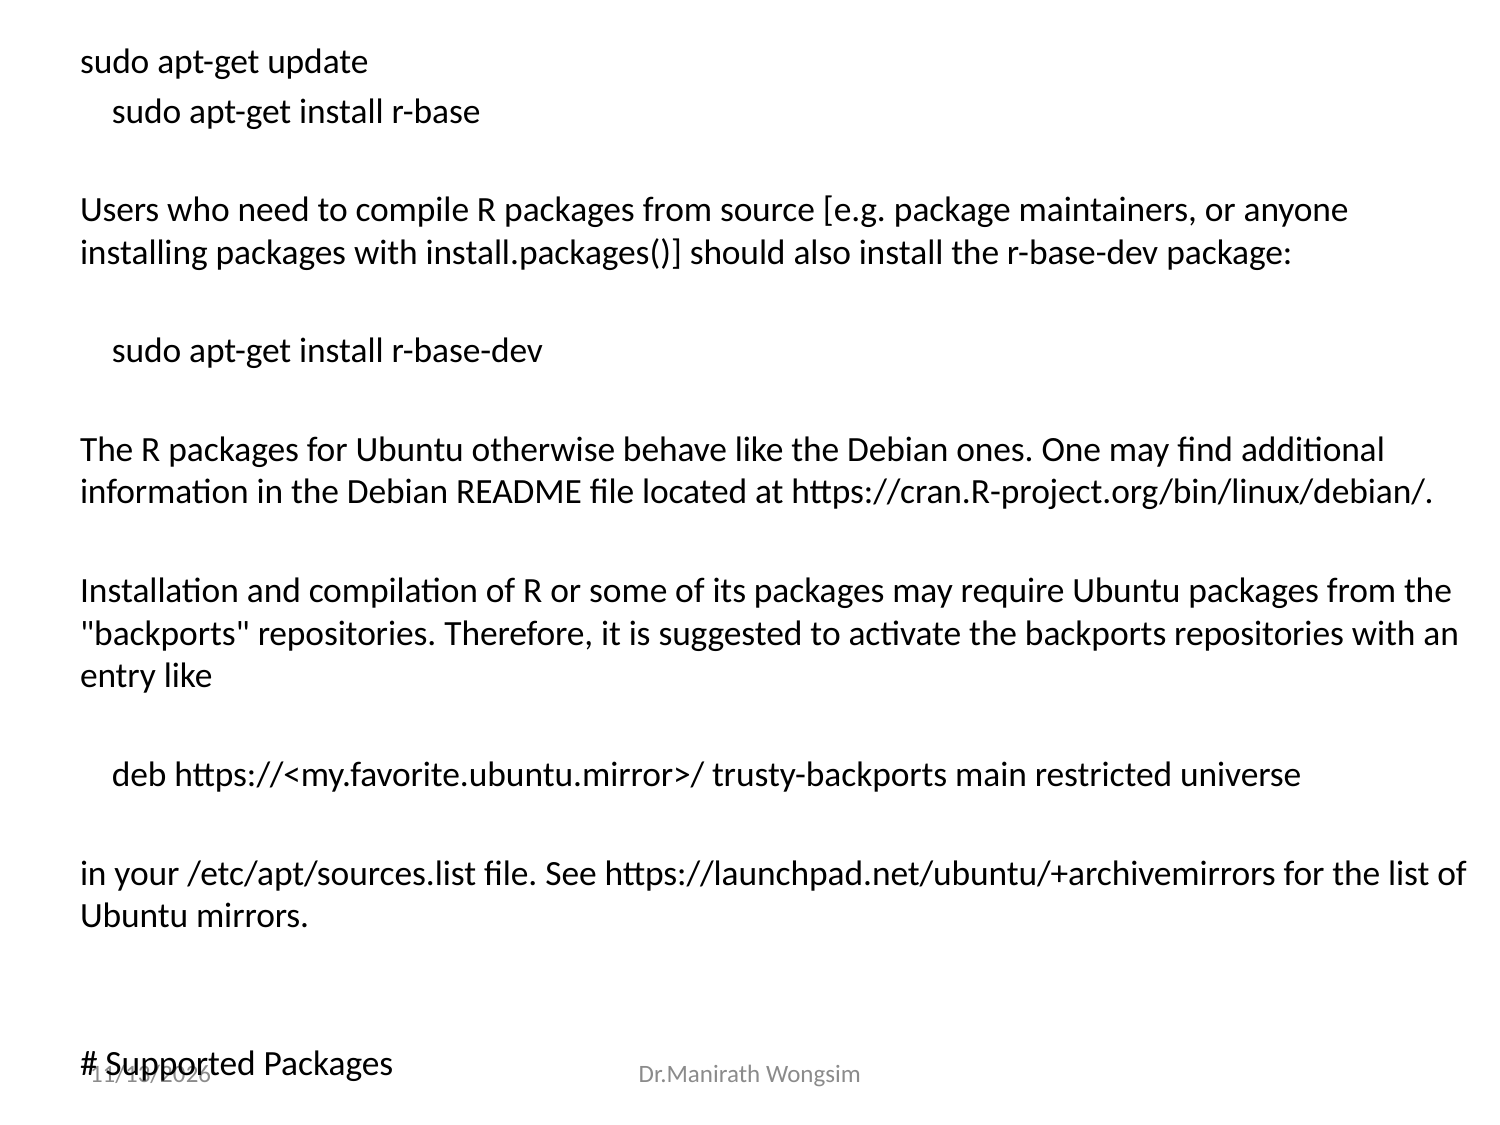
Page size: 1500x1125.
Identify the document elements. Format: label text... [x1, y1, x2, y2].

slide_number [75, 1042, 425, 1103]
list sudo apt-get update sudo apt-get install r-base Users who need to compile R packages from source [e.g. package maintainers, or anyone installing packages with install.packages()] should also install the r-base-dev package: sudo apt-get install r-base-dev The R packages for Ubuntu otherwise behave like the Debian ones. One may find additional information in the Debian README file located at https://cran.R-project.org/bin/linux/debian/. Installation and compilation of R or some of its packages may require Ubuntu packages from the "backports" repositories. Therefore, it is suggested to activate the backports repositories with an entry like deb https://<my.favorite.ubuntu.mirror>/ trusty-backports main restricted universe in your /etc/apt/sources.list file. See https://launchpad.net/ubuntu/+archivemirrors for the list of Ubuntu mirrors. # Supported Packages [64, 30, 1483, 1106]
footer Dr.Manirath Wongsim [512, 1042, 988, 1103]
